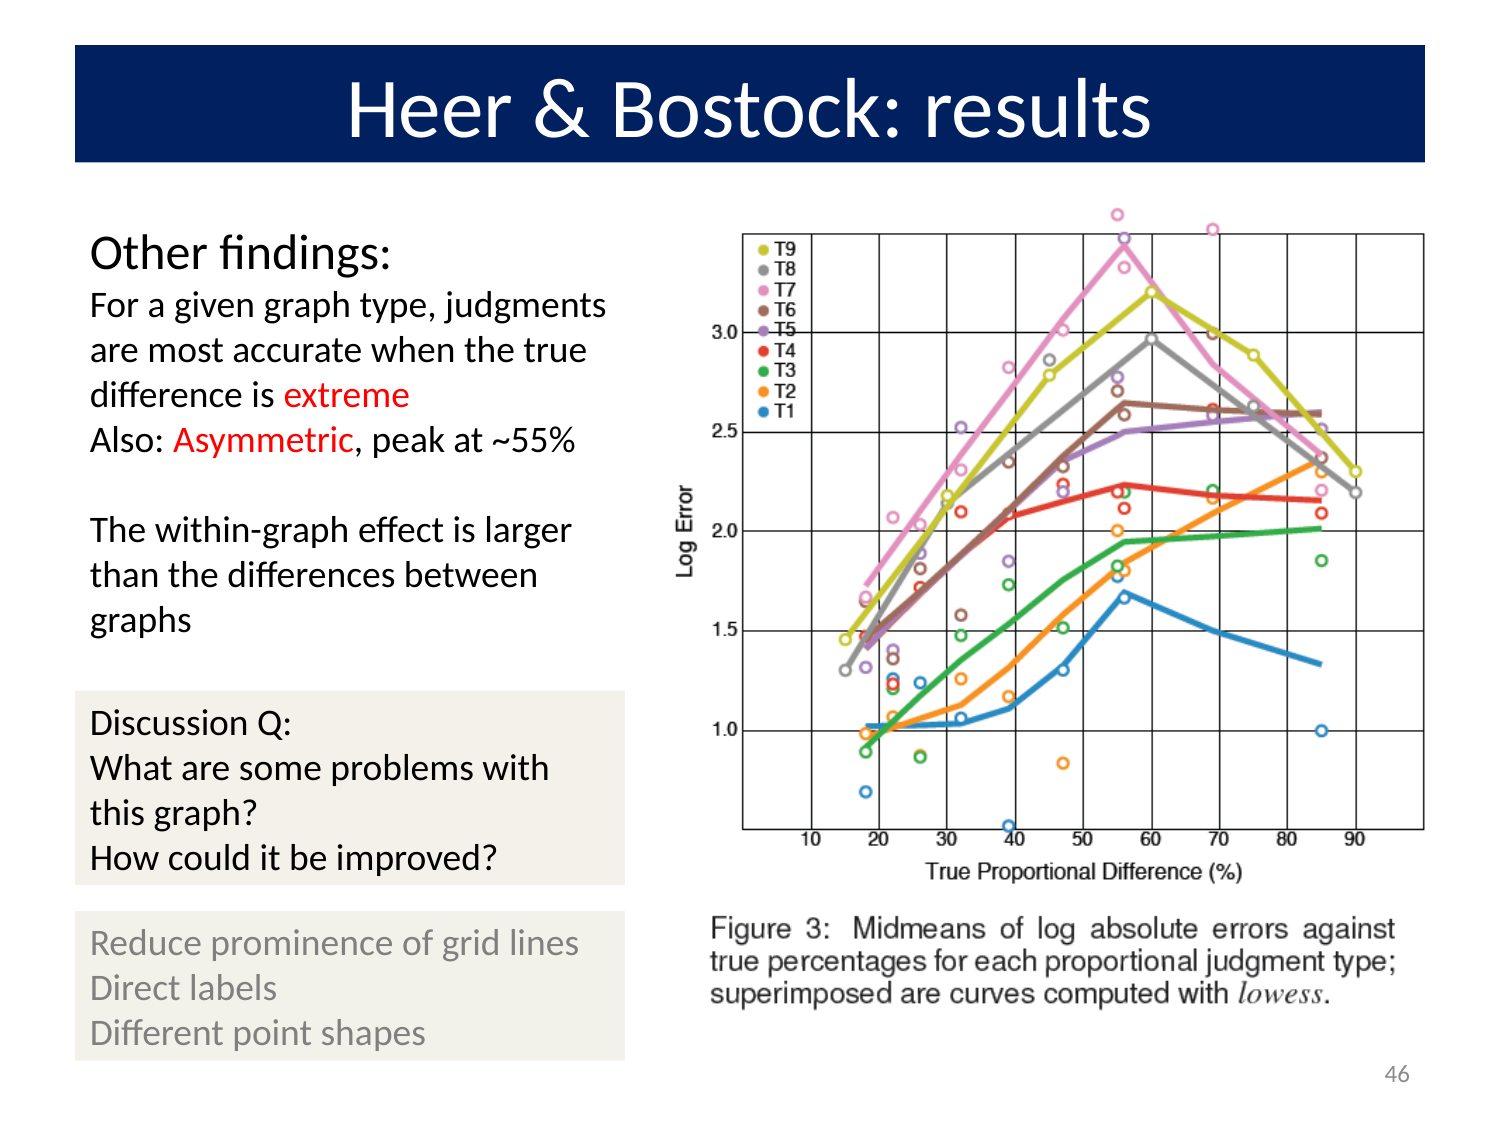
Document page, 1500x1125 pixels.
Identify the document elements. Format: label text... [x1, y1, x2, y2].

title Heer & Bostock: results [75, 45, 1425, 163]
text_box Reduce prominence of grid lines Direct labels Different point shapes [75, 910, 625, 1061]
text_box Other findings: For a given graph type, judgments are most accurate when the true difference is extreme Also: Asymmetric, peak at ~55% The within-graph effect is larger than the differences between graphs [75, 212, 638, 648]
picture [662, 187, 1458, 1019]
slide_number 46 [1074, 1042, 1425, 1103]
text_box Discussion Q: What are some problems with this graph? How could it be improved? [75, 690, 625, 886]
